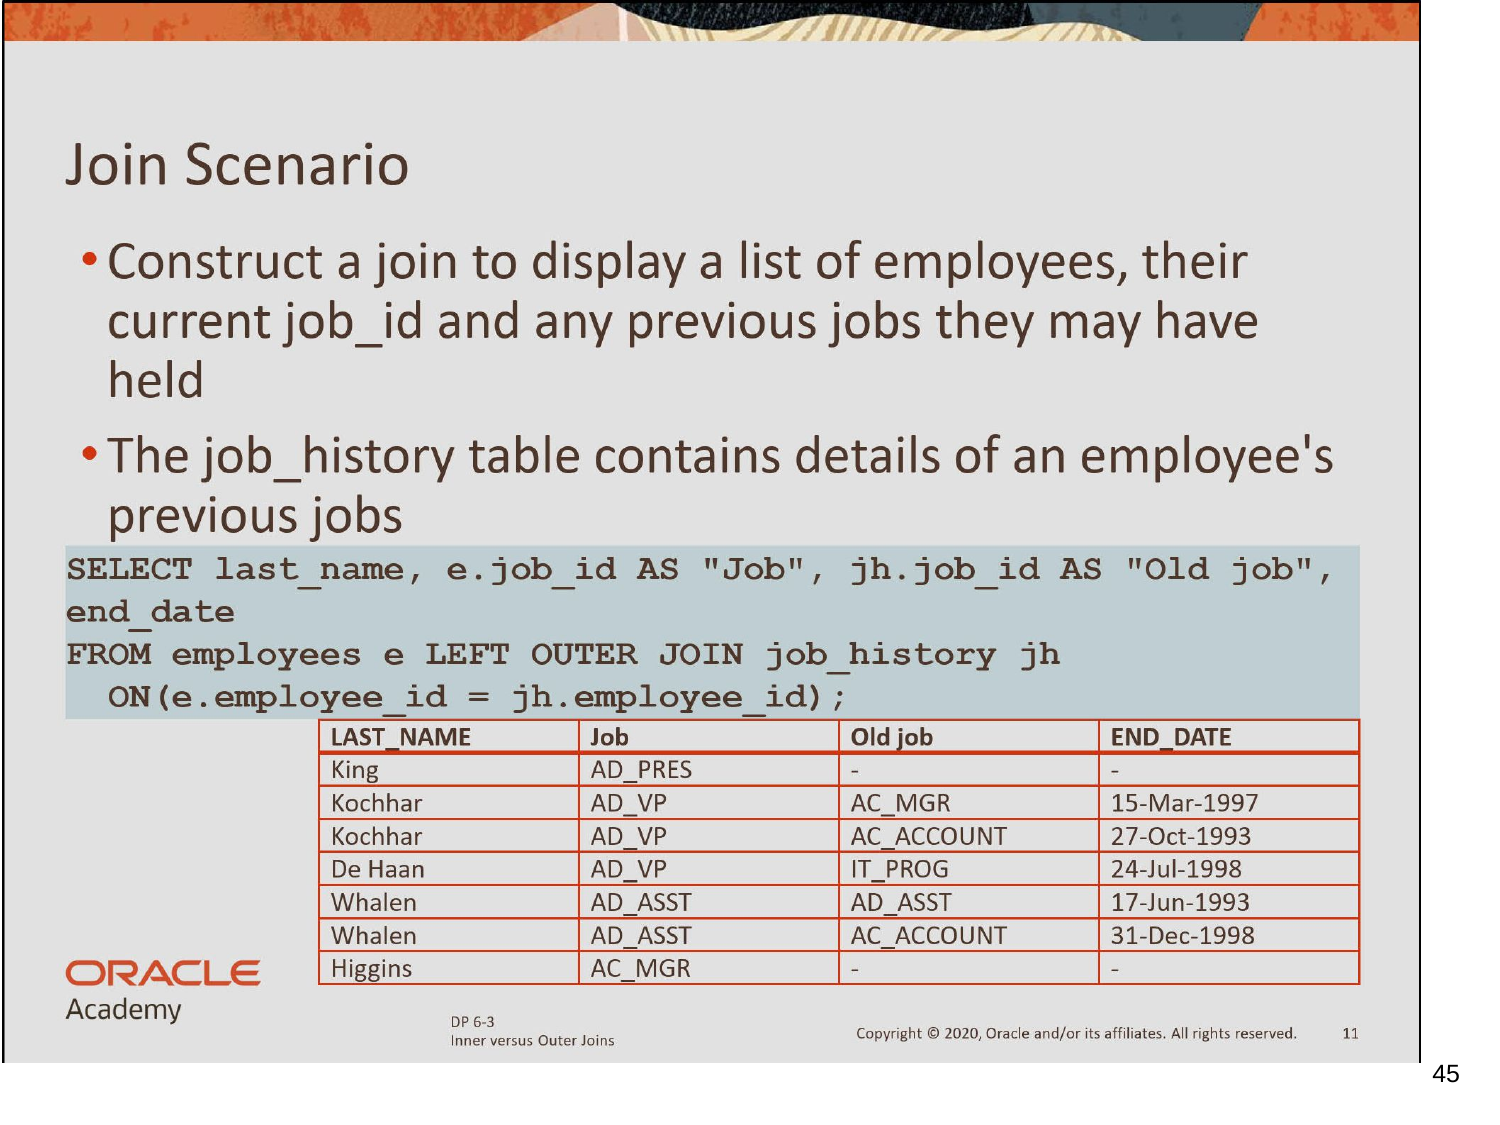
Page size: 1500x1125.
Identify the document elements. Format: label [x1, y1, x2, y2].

list [0, 0, 1421, 1063]
